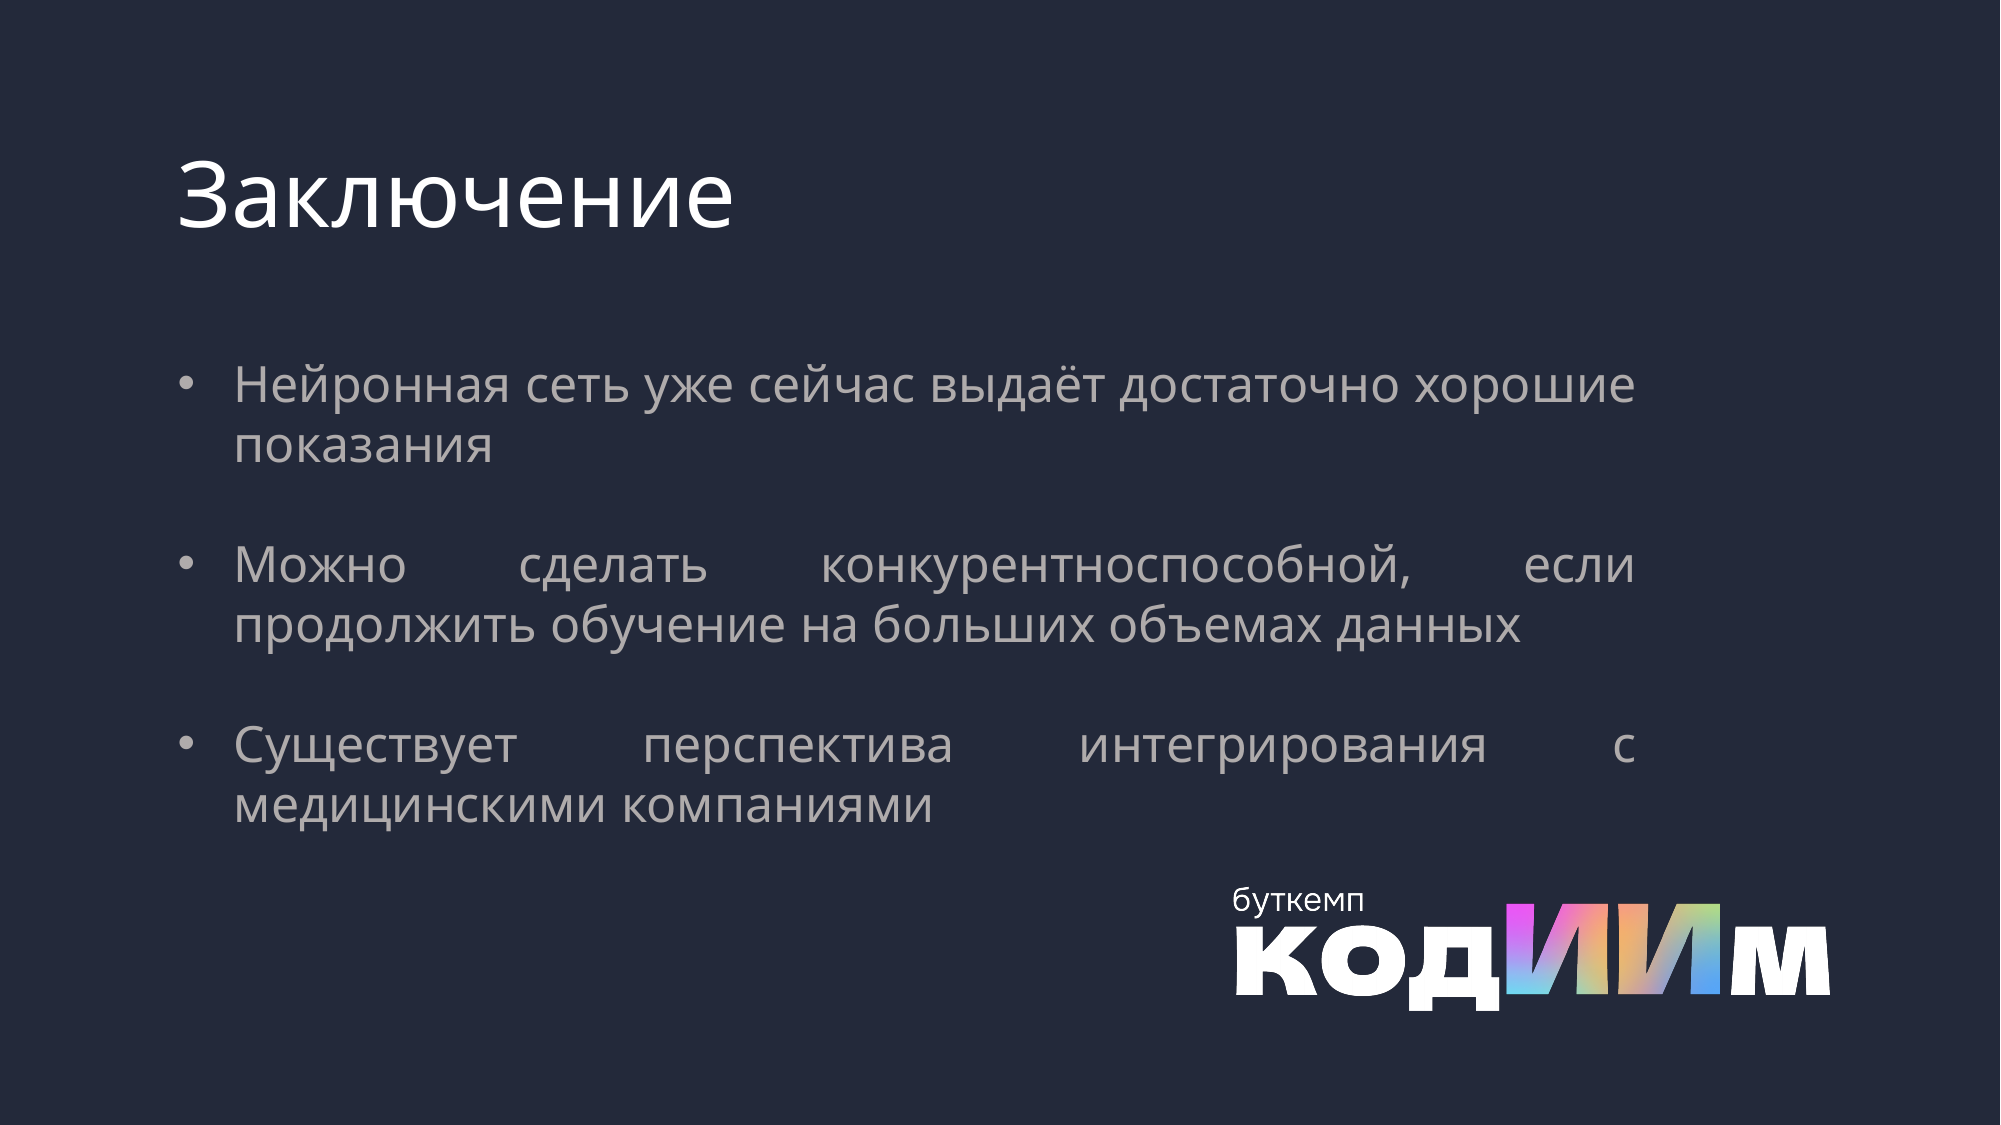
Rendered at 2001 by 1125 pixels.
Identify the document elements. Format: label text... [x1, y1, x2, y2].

text_box Заключение [162, 128, 1255, 253]
text_box Нейронная сеть уже сейчас выдаёт достаточно хорошие показания Можно сделать конкурентноспособной, если продолжить обучение на больших объемах данных Существует перспектива интегрирования с медицинскими компаниями [162, 344, 1653, 840]
picture [1233, 884, 1830, 1011]
